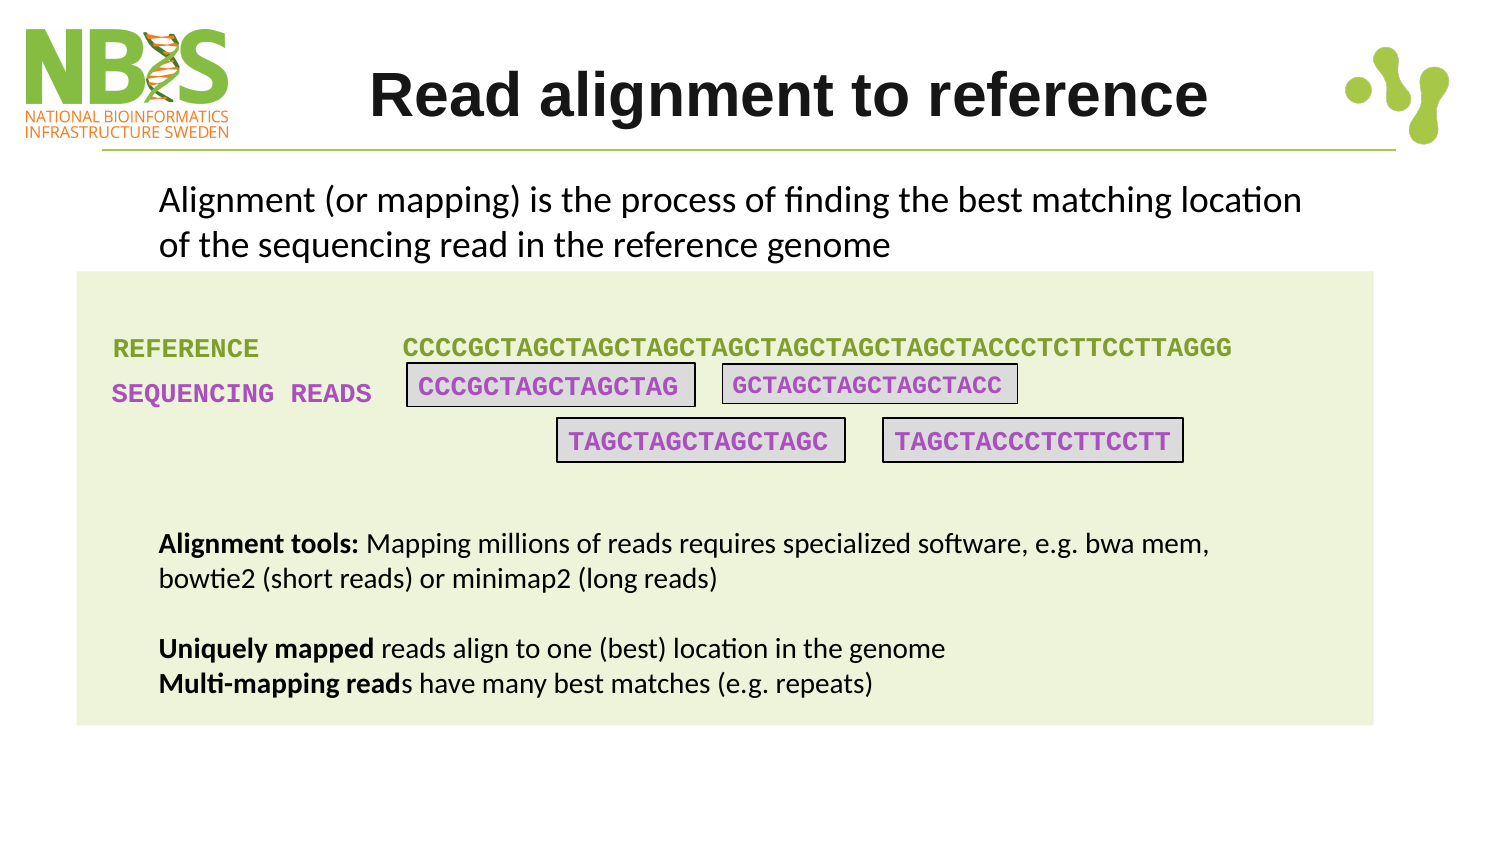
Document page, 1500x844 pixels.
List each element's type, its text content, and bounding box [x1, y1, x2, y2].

text_box REFERENCE [103, 325, 277, 368]
text_box CCCCGCTAGCTAGCTAGCTAGCTAGCTAGCTAGCTACCCTCTTCCTTAGGG [392, 324, 1374, 368]
text_box [76, 271, 1374, 726]
title Read alignment to reference [303, 44, 1277, 147]
text_box TAGCTAGCTAGCTAGC [556, 418, 845, 462]
text_box Alignment tools: Mapping millions of reads requires specialized software, e.g. bwa mem, bowtie2 (short reads) or minimap2 (long reads) Uniquely mapped reads align to one (best) location in the genome Multi-mapping reads have many best matches (e.g. repeats) [147, 518, 1248, 740]
text_box TAGCTACCCTCTTCCTT [883, 418, 1183, 462]
picture [26, 29, 228, 138]
text_box SEQUENCING READS [101, 369, 423, 413]
picture [1342, 44, 1451, 147]
text_box CCCGCTAGCTAGCTAG [406, 362, 695, 407]
text_box Alignment (or mapping) is the process of finding the best matching location of the sequencing read in the reference genome [147, 169, 1353, 271]
text_box GCTAGCTAGCTAGCTACC [722, 363, 1018, 404]
